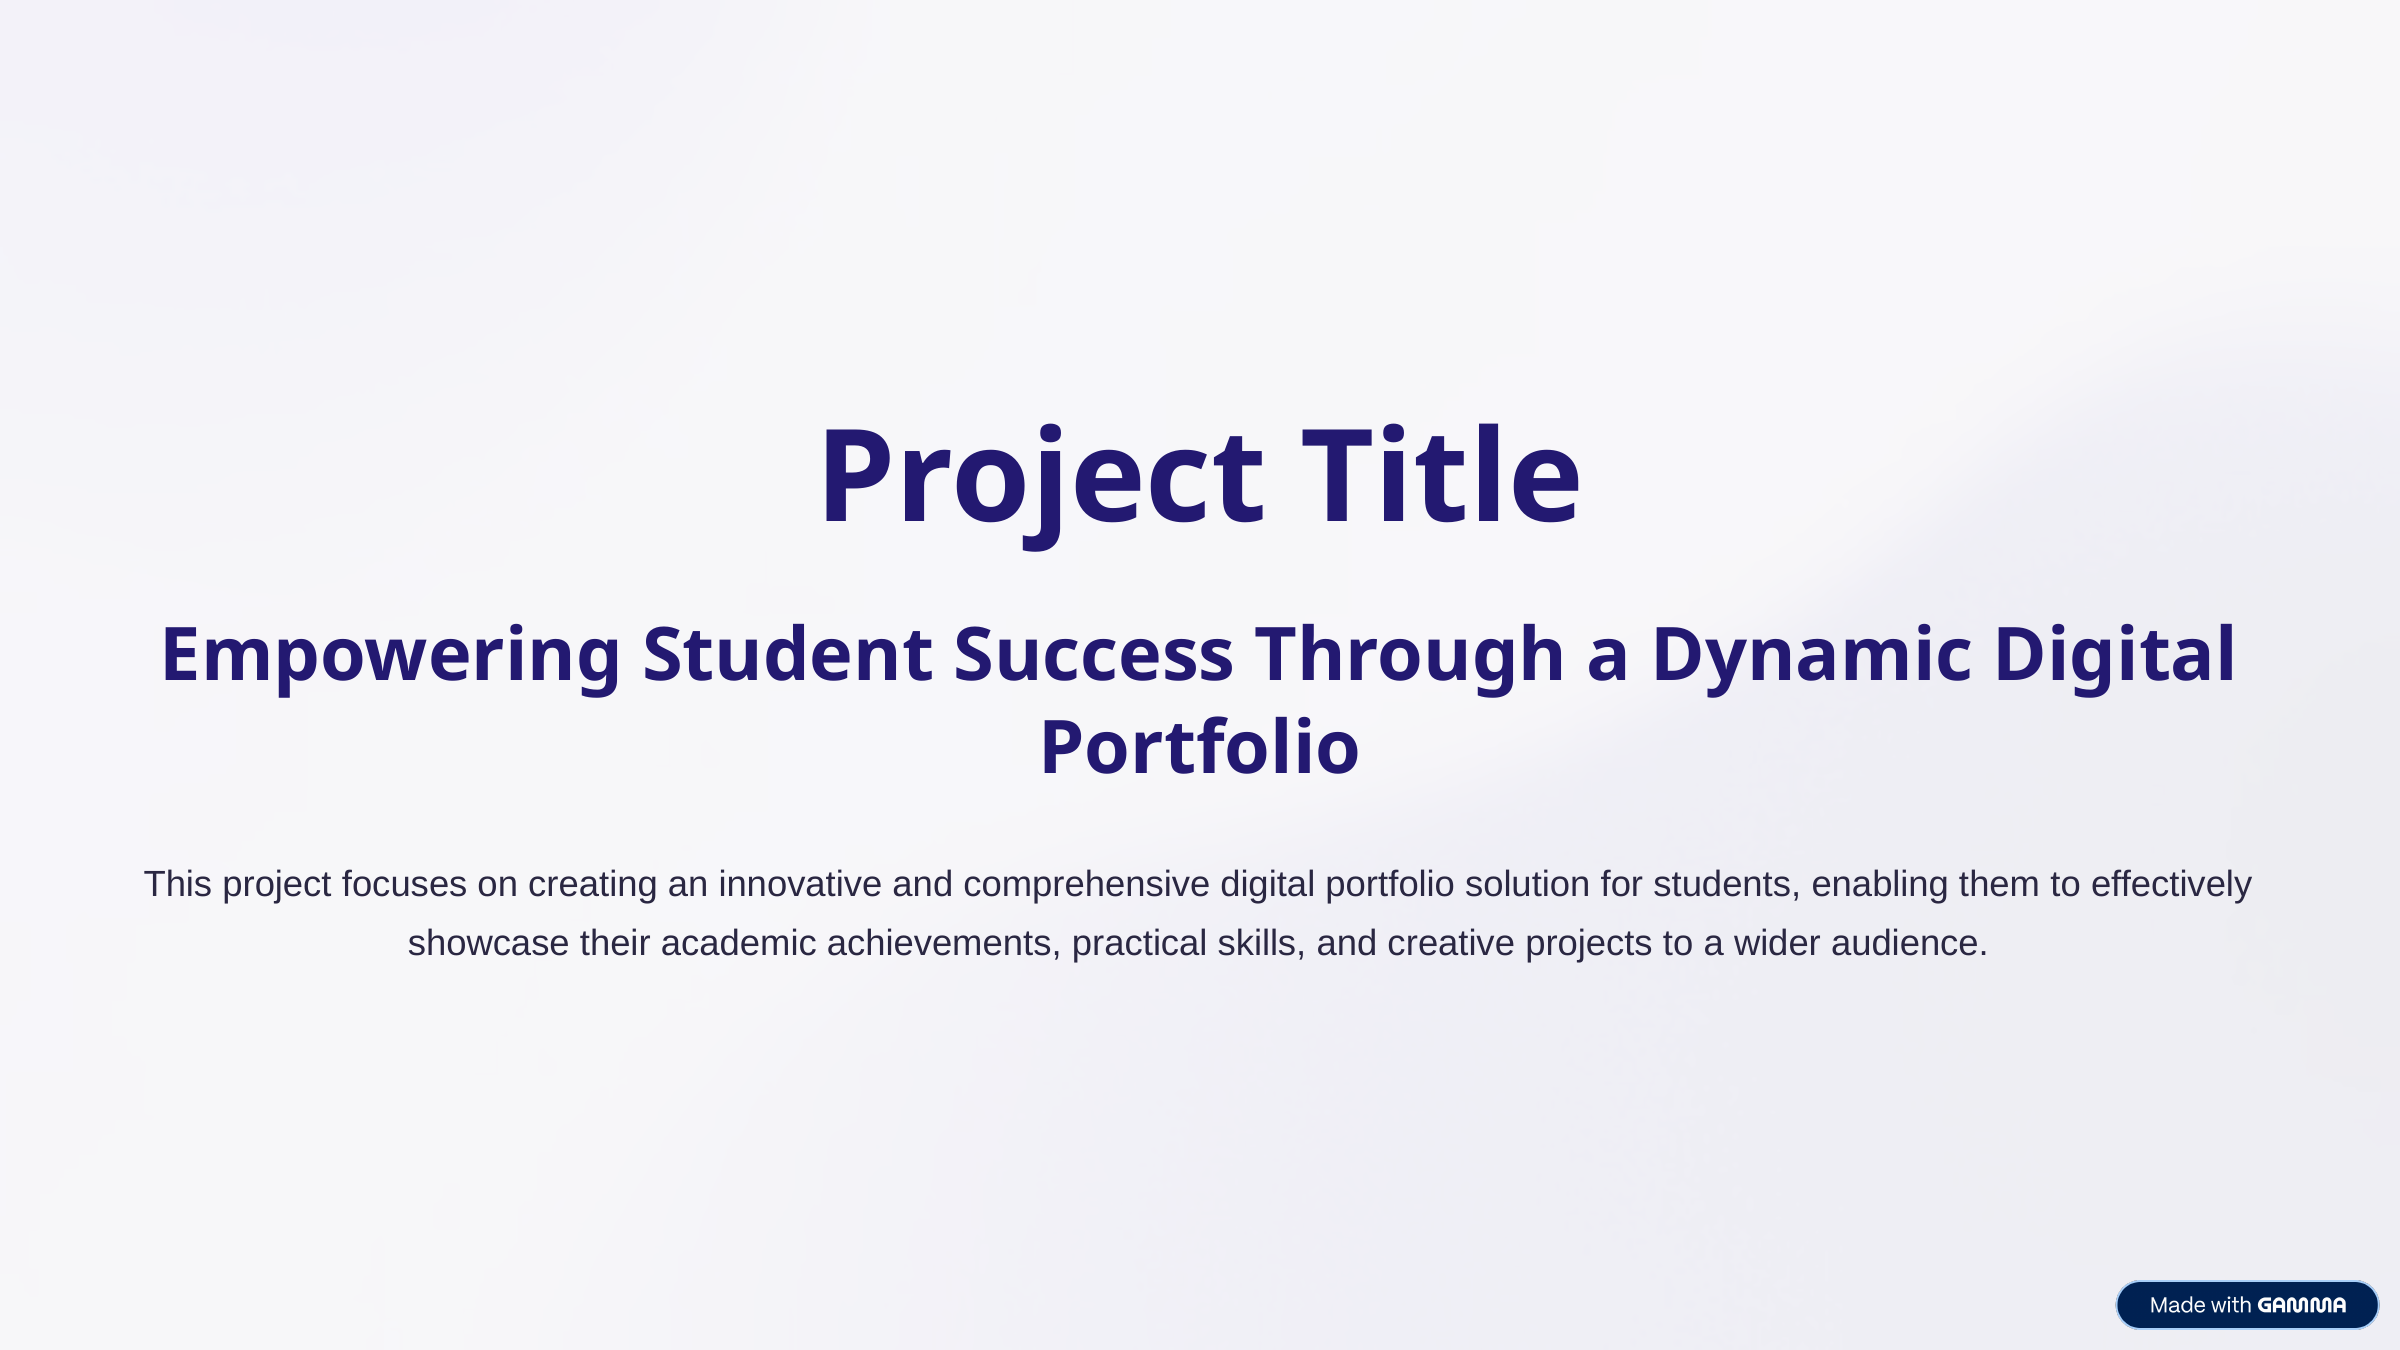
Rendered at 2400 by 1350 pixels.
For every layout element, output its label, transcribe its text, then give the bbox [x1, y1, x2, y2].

text_box Project Title [558, 386, 1842, 547]
picture [2106, 1271, 2389, 1339]
text_box Empowering Student Success Through a Dynamic Digital Portfolio [130, 602, 2270, 789]
text_box This project focuses on creating an innovative and comprehensive digital portfolio solution for students, enabling them to effectively showcase their academic achievements, practical skills, and creative projects to a wider audience. [130, 844, 2270, 964]
